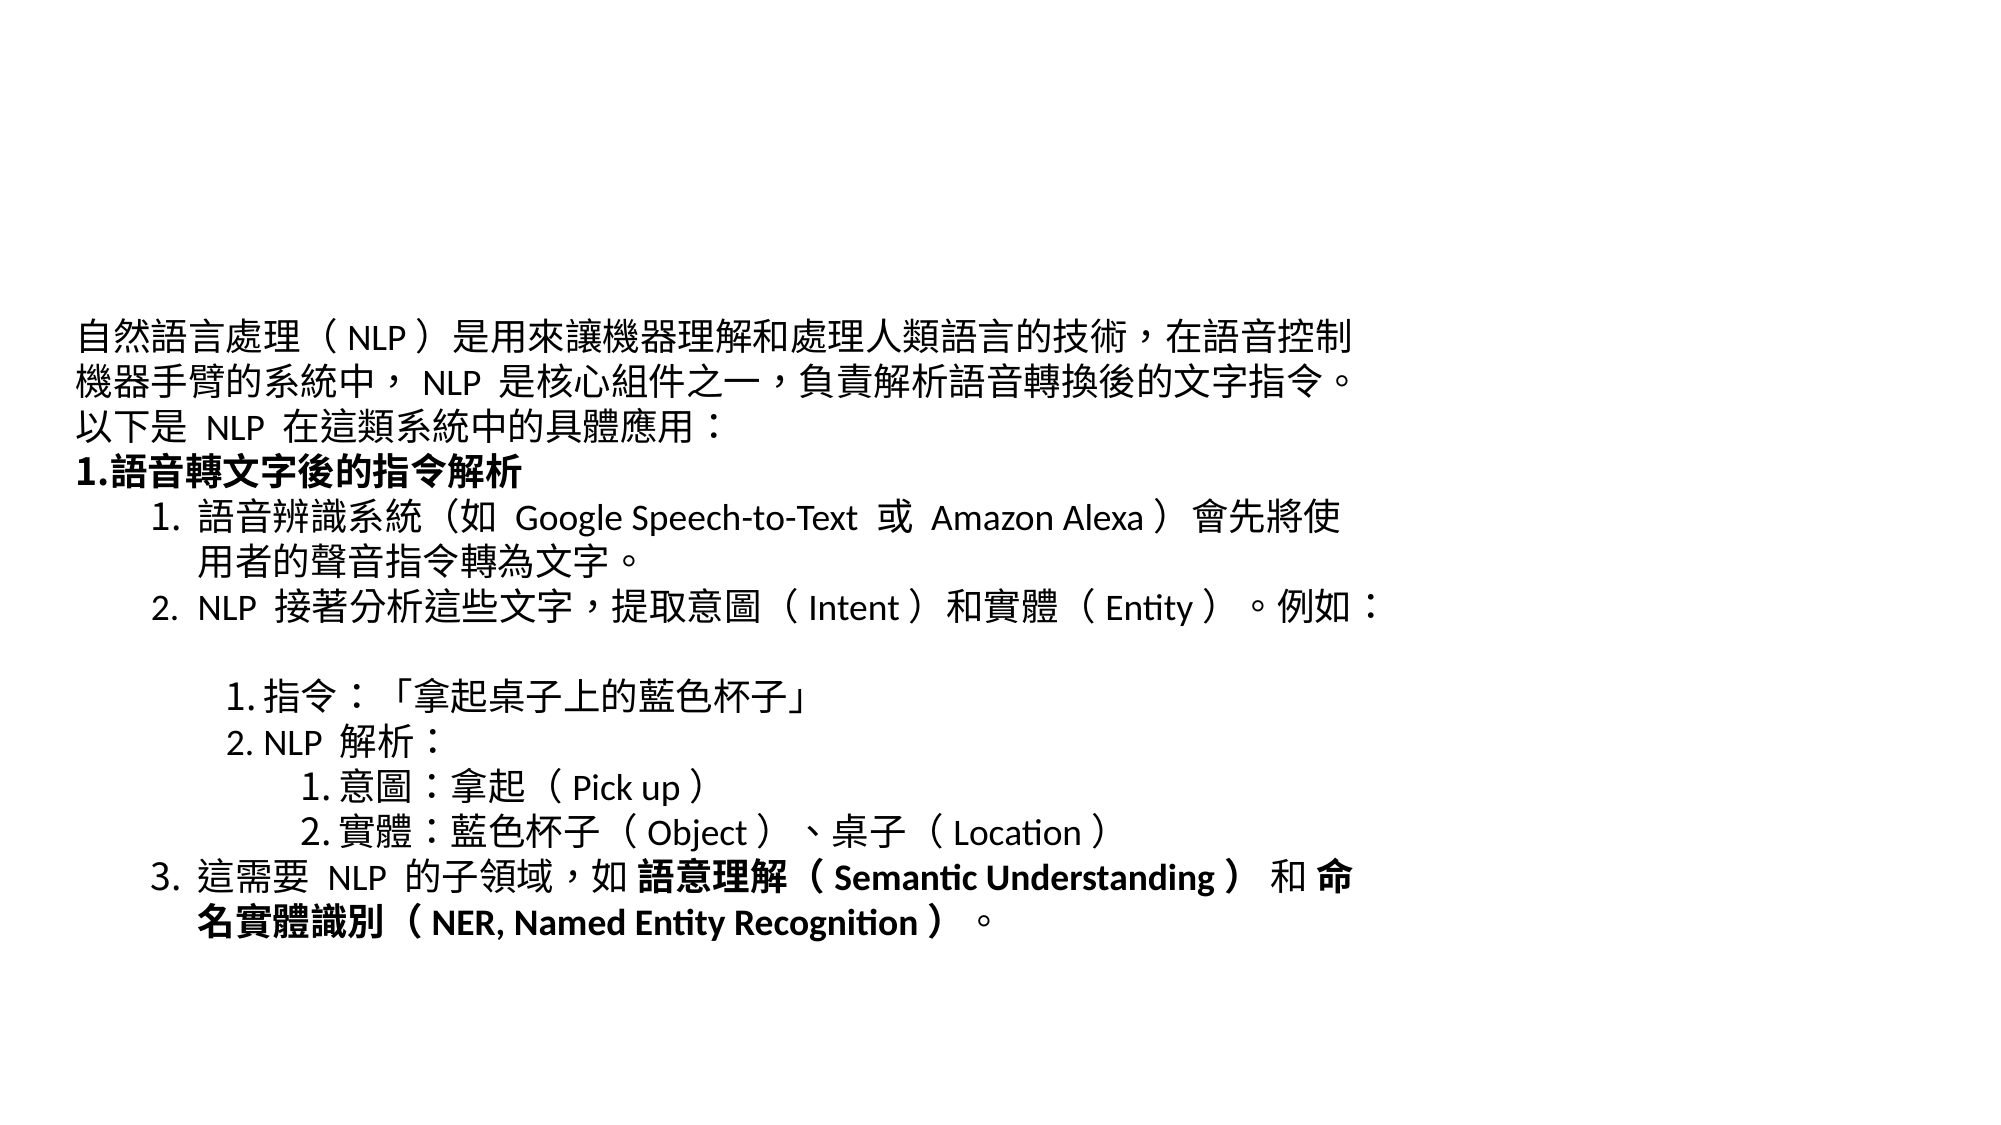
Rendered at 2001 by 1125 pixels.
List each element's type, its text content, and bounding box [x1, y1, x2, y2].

text_box 自然語言處理（NLP）是用來讓機器理解和處理人類語言的技術，在語音控制機器手臂的系統中，NLP 是核心組件之一，負責解析語音轉換後的文字指令。以下是 NLP 在這類系統中的具體應用： 語音轉文字後的指令解析 語音辨識系統（如 Google Speech-to-Text 或 Amazon Alexa）會先將使用者的聲音指令轉為文字。 NLP 接著分析這些文字，提取意圖（Intent）和實體（Entity）。例如： 指令：「拿起桌子上的藍色杯子」 NLP 解析： 意圖：拿起（Pick up） 實體：藍色杯子（Object）、桌子（Location） 這需要 NLP 的子領域，如 語意理解（Semantic Understanding） 和 命名實體識別（NER, Named Entity Recognition）。 [61, 305, 1371, 951]
